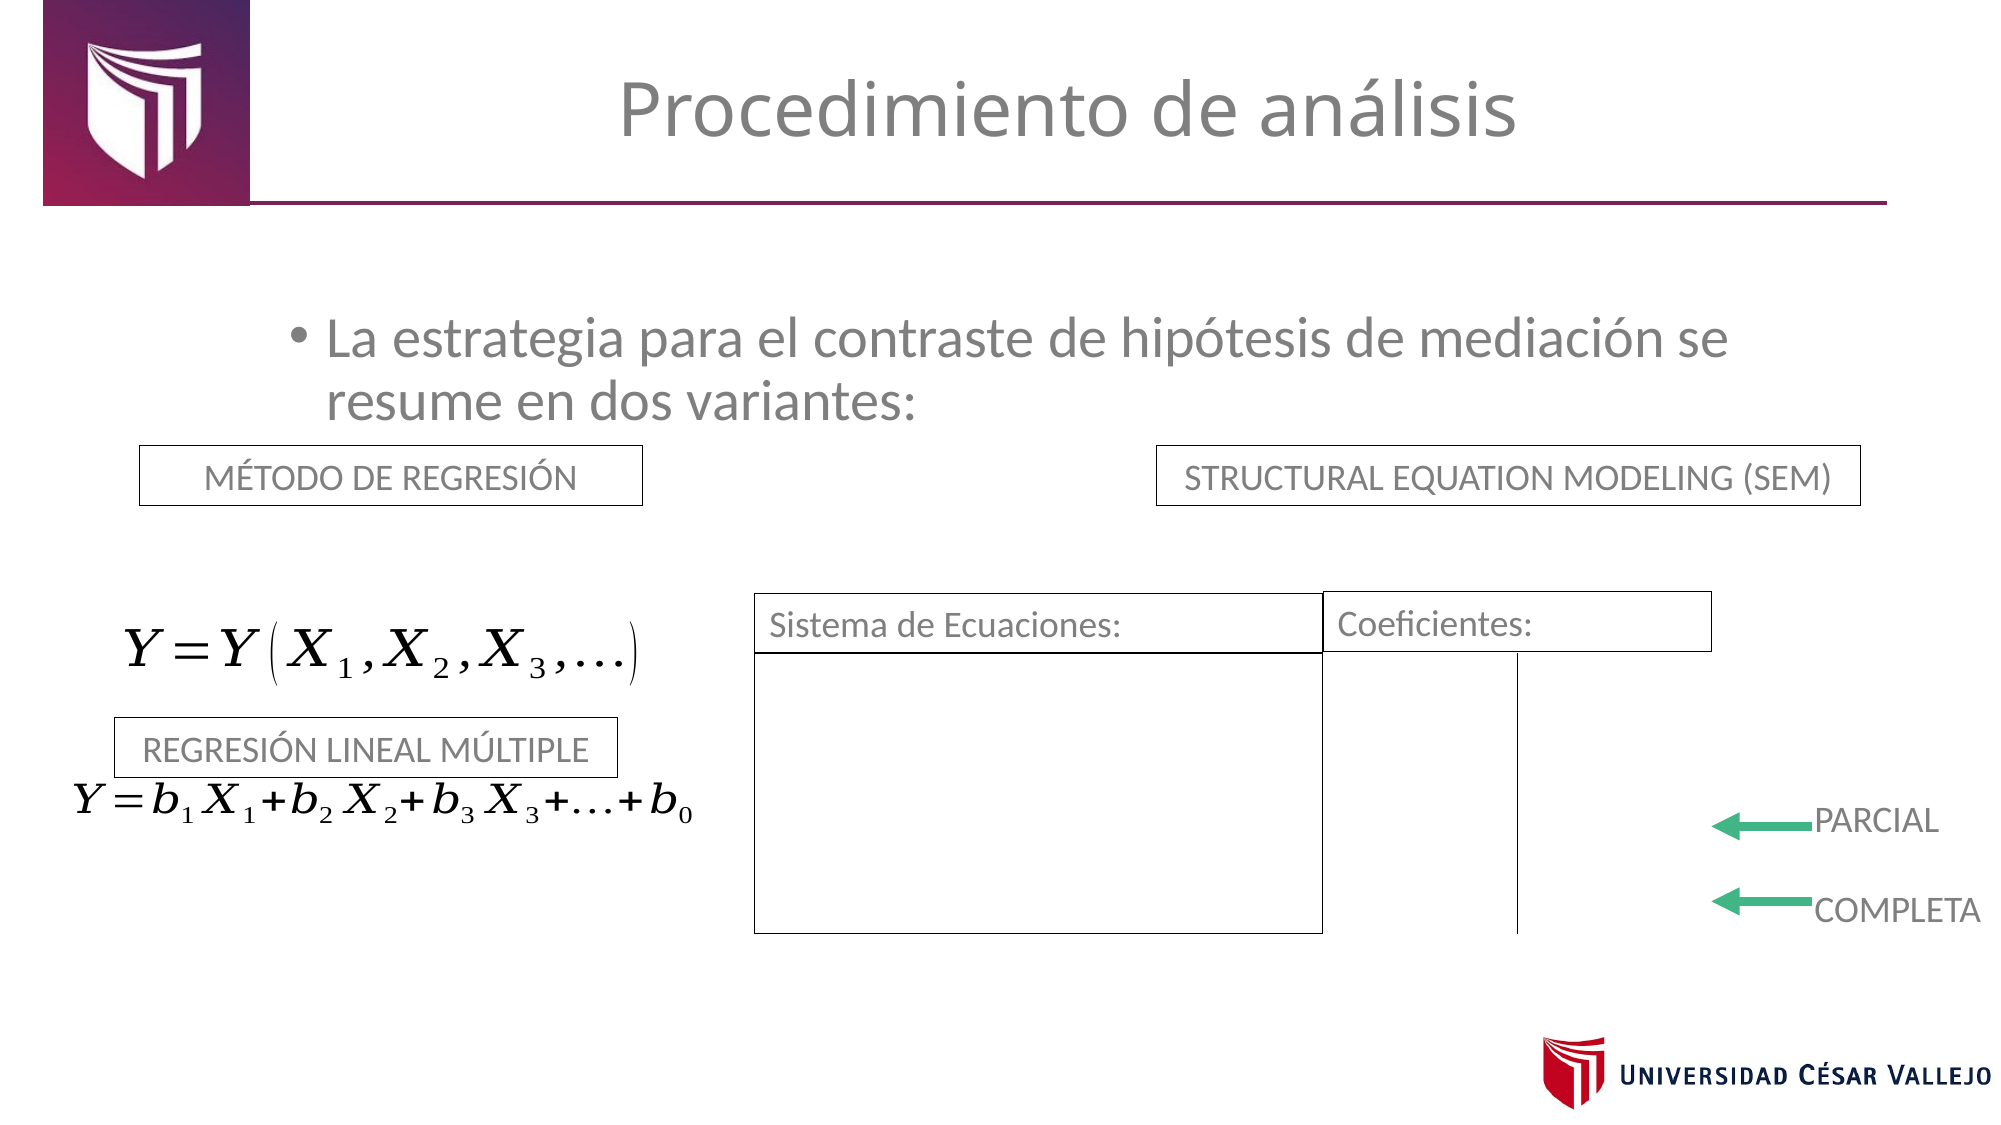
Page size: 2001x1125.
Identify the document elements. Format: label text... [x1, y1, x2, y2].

list La estrategia para el contraste de hipótesis de mediación se resume en dos variantes: [273, 299, 1863, 446]
text_box REGRESIÓN LINEAL MÚLTIPLE [114, 717, 618, 778]
title Procedimiento de análisis [273, 38, 1863, 185]
text_box STRUCTURAL EQUATION MODELING (SEM) [1156, 445, 1861, 506]
picture [43, 0, 250, 206]
text_box MÉTODO DE REGRESIÓN [139, 445, 643, 506]
picture [1532, 1026, 2000, 1125]
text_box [754, 591, 2000, 940]
